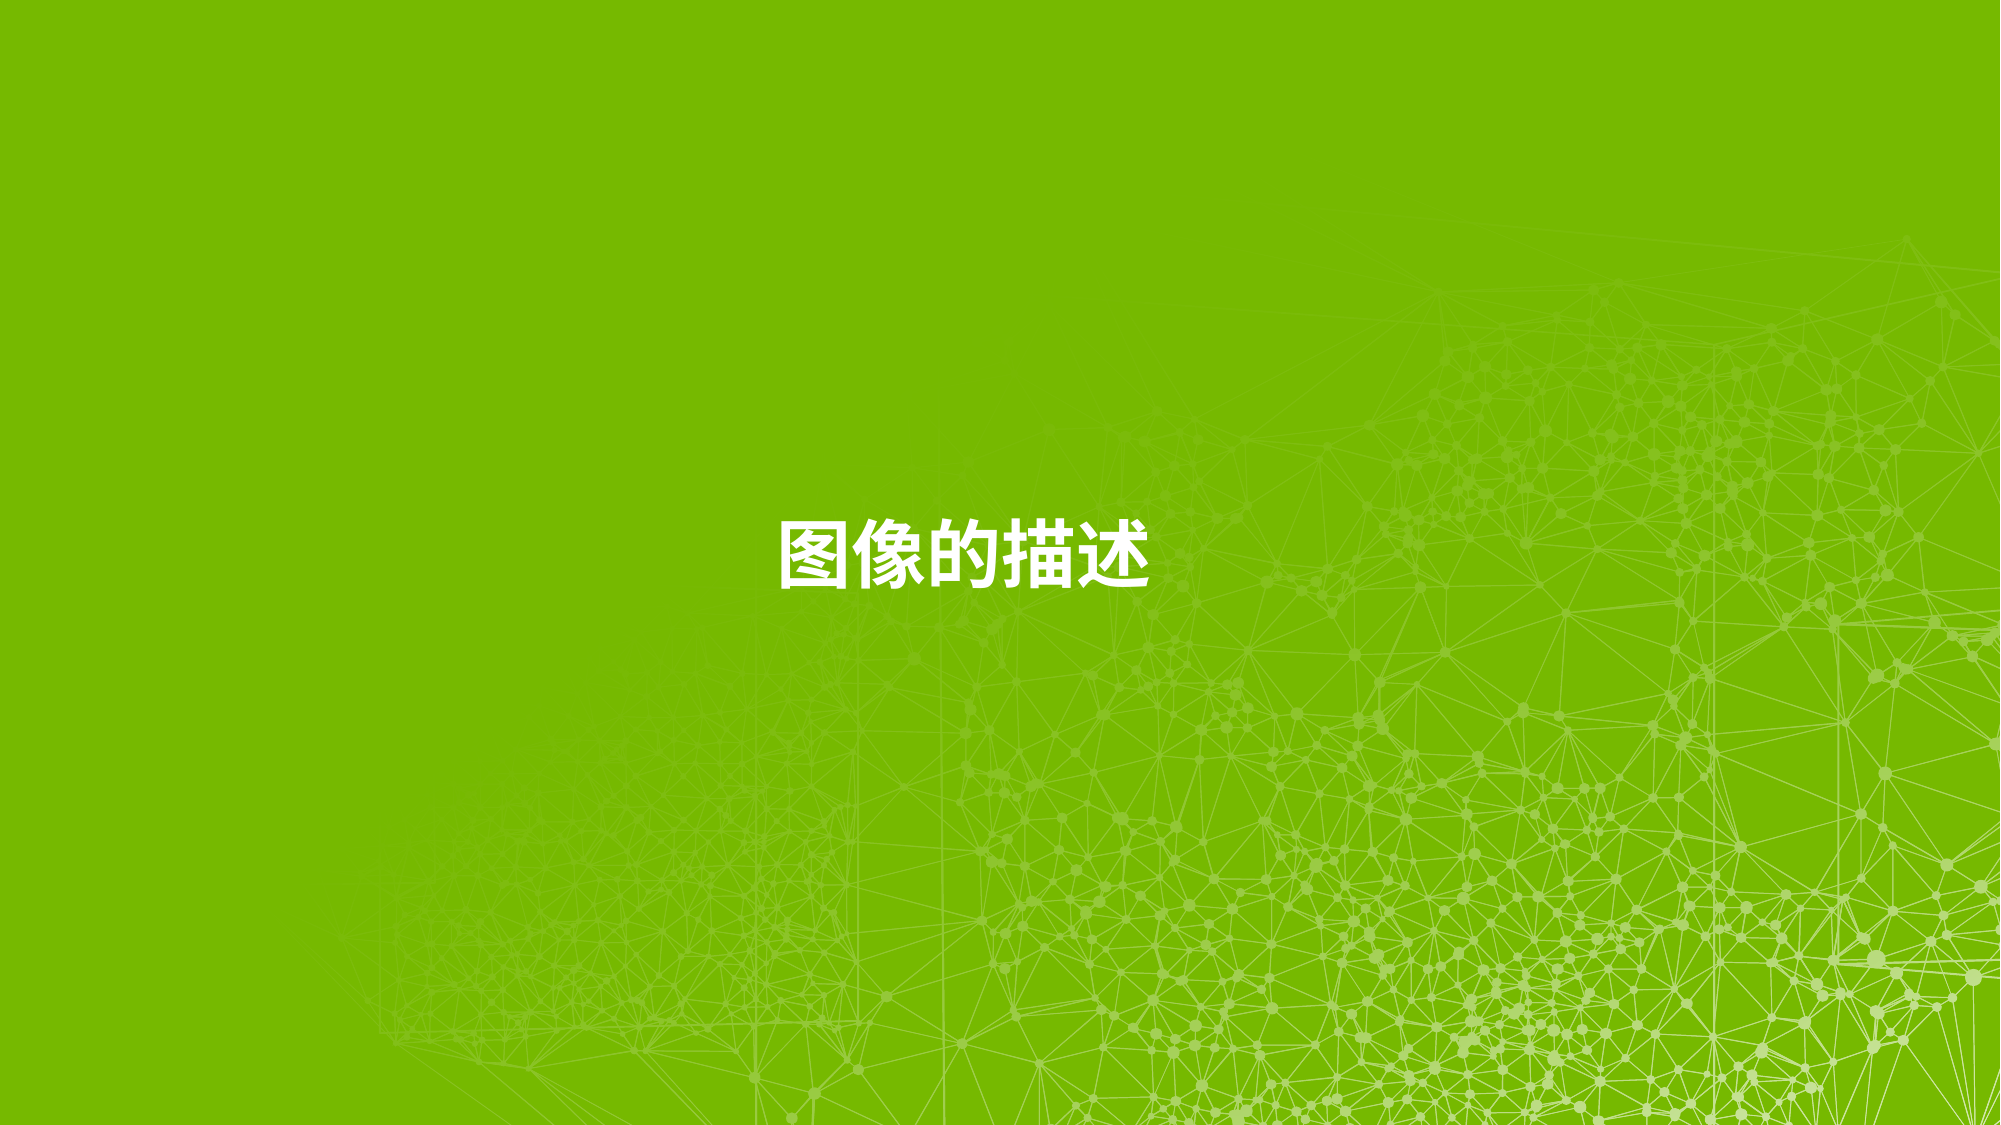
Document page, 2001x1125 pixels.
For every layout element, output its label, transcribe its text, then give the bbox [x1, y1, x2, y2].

title 图像的描述 [117, 497, 1812, 608]
